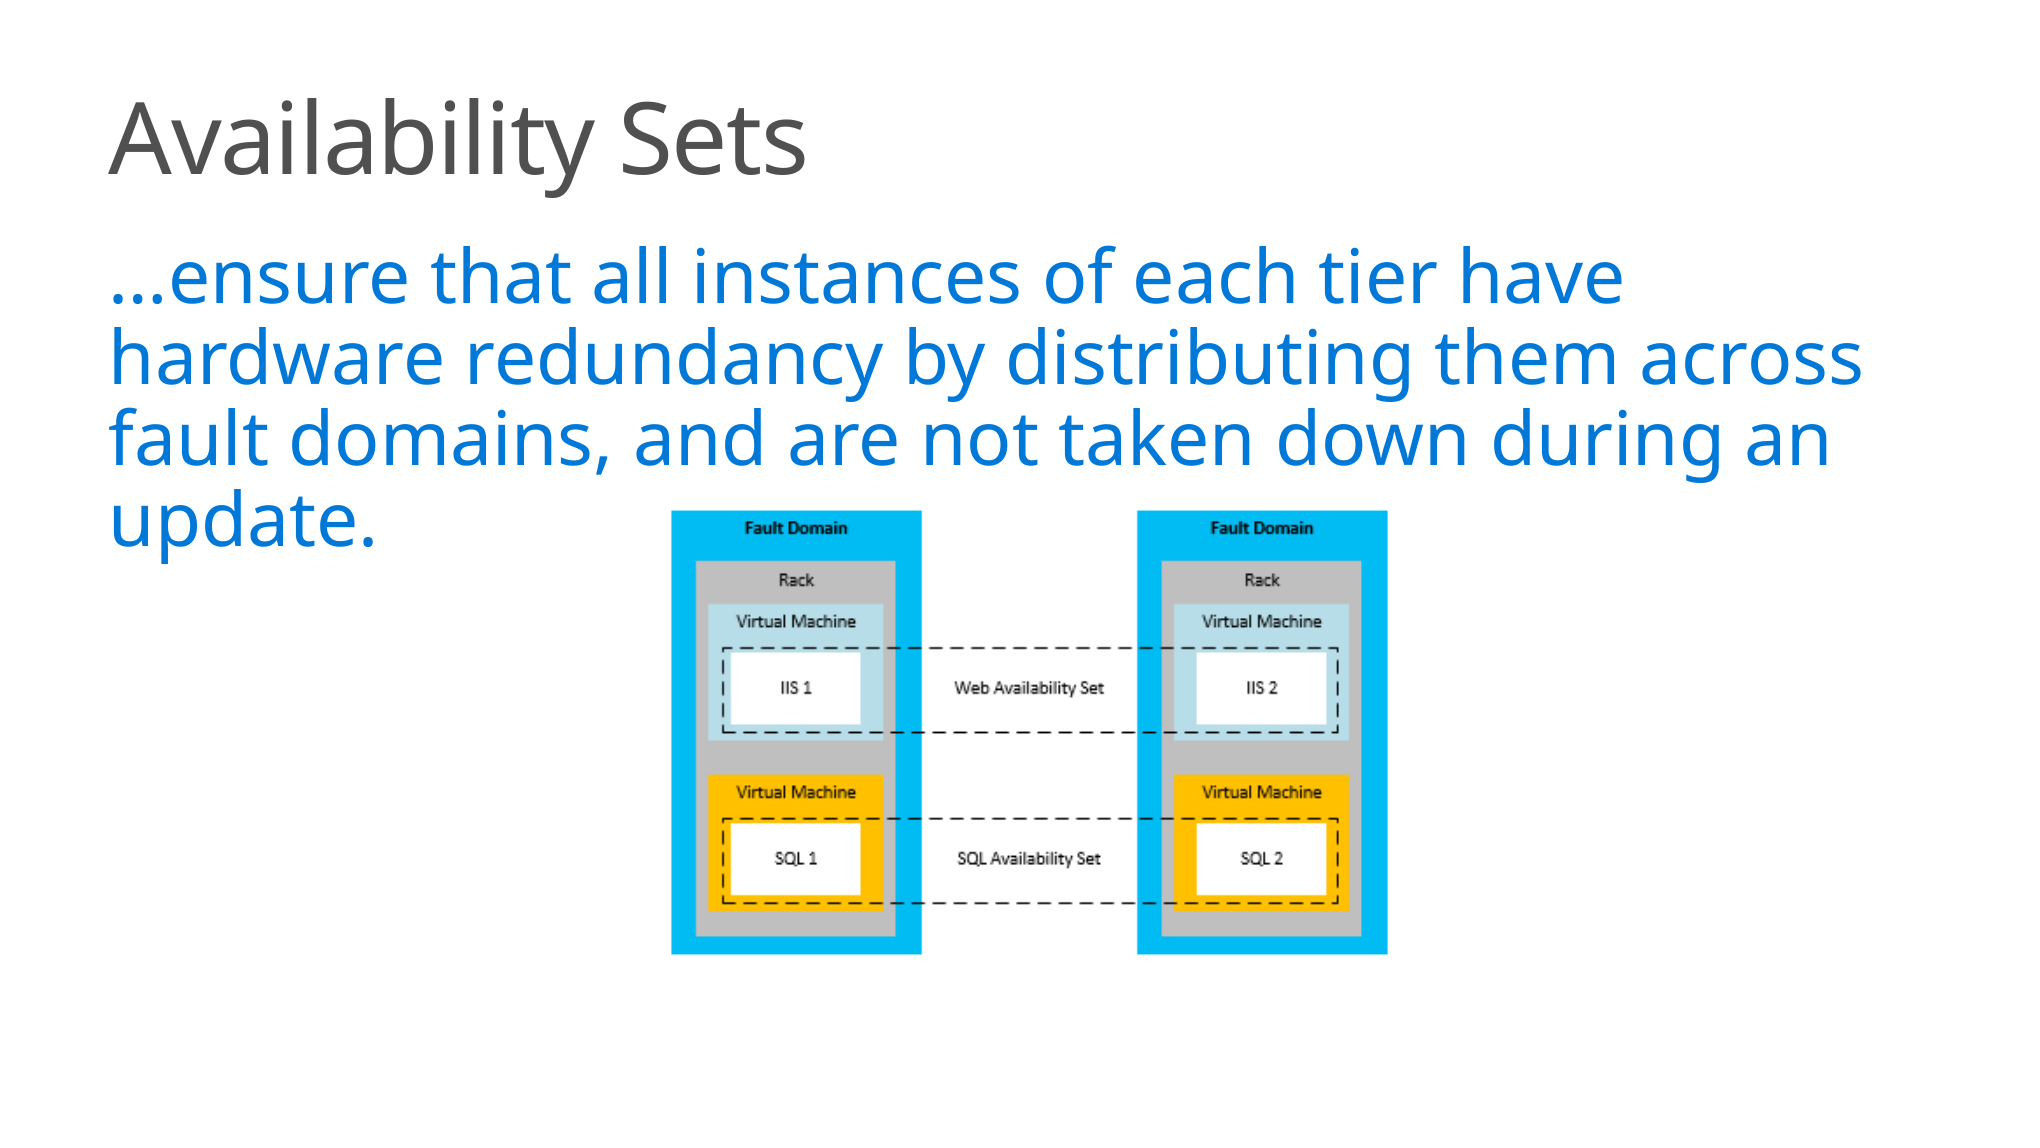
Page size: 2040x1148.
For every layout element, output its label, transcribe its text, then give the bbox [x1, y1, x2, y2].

text_box Availability Sets [85, 73, 2005, 224]
text_box …ensure that all instances of each tier have hardware redundancy by distributing them across fault domains, and are not taken down during an update. [85, 223, 1908, 578]
picture [663, 502, 1396, 963]
